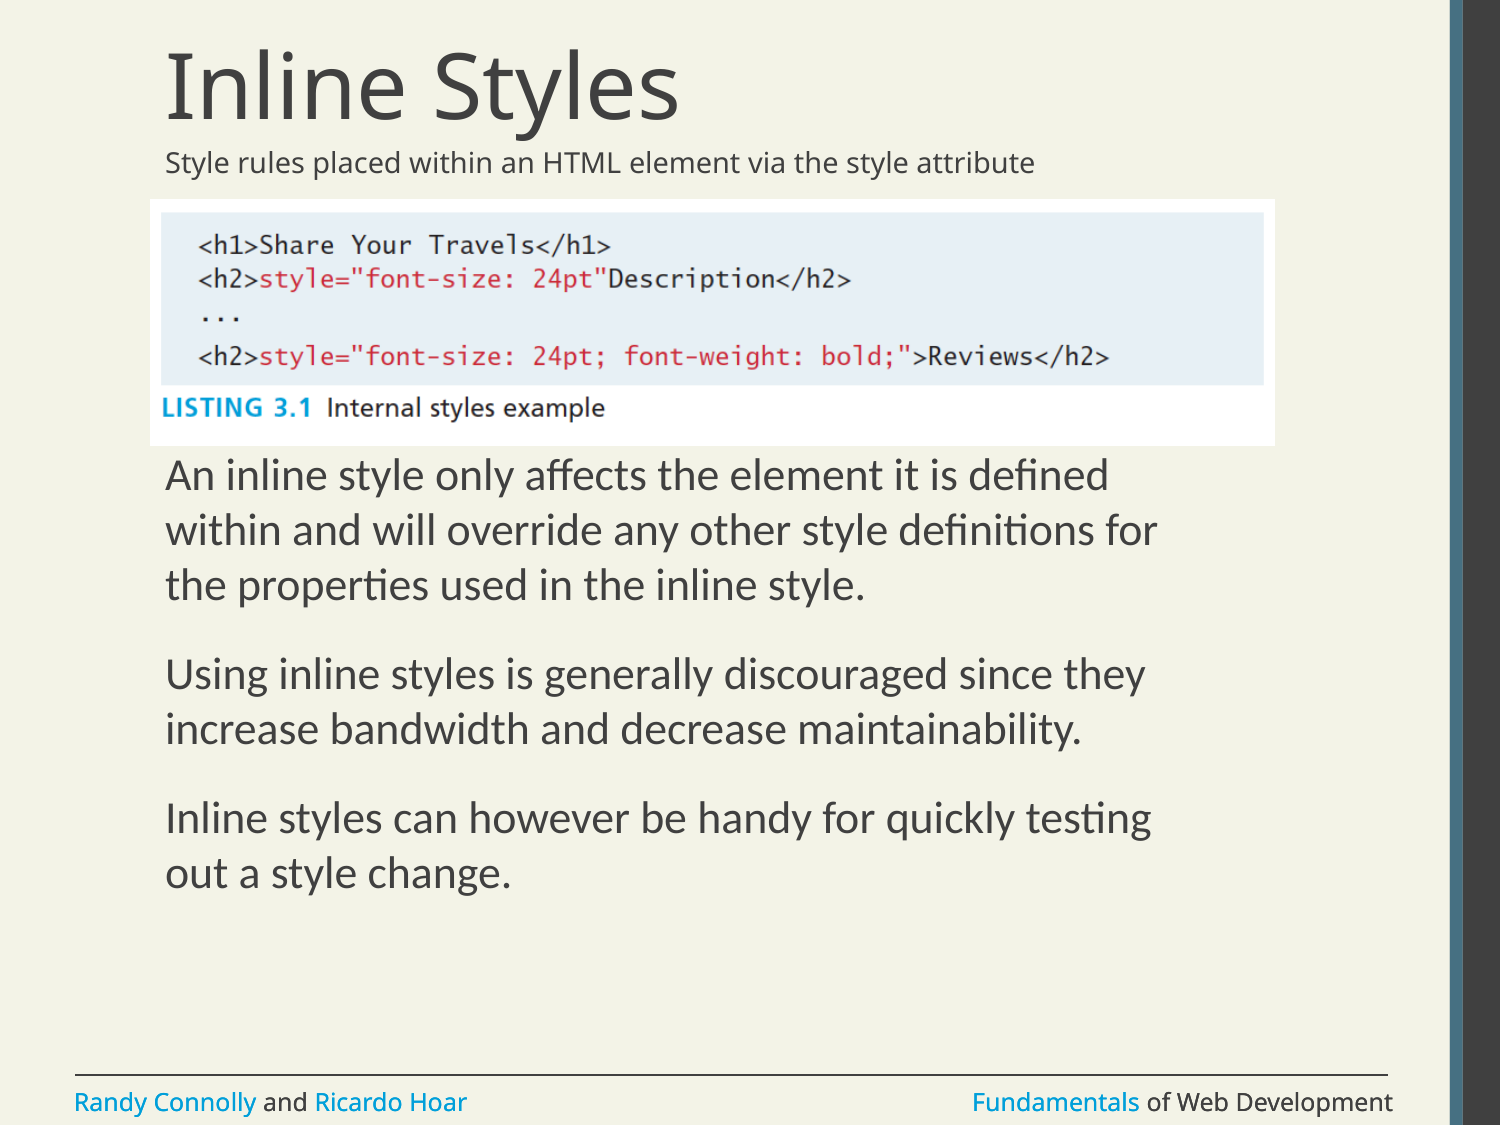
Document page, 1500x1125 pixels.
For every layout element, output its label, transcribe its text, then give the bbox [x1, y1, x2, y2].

list An inline style only affects the element it is defined within and will override any other style definitions for the properties used in the inline style. Using inline styles is generally discouraged since they increase bandwidth and decrease maintainability. Inline styles can however be handy for quickly testing out a style change. [150, 454, 1200, 1013]
list Style rules placed within an HTML element via the style attribute [150, 137, 1200, 188]
picture [149, 199, 1276, 446]
title Inline Styles [150, 20, 1425, 188]
